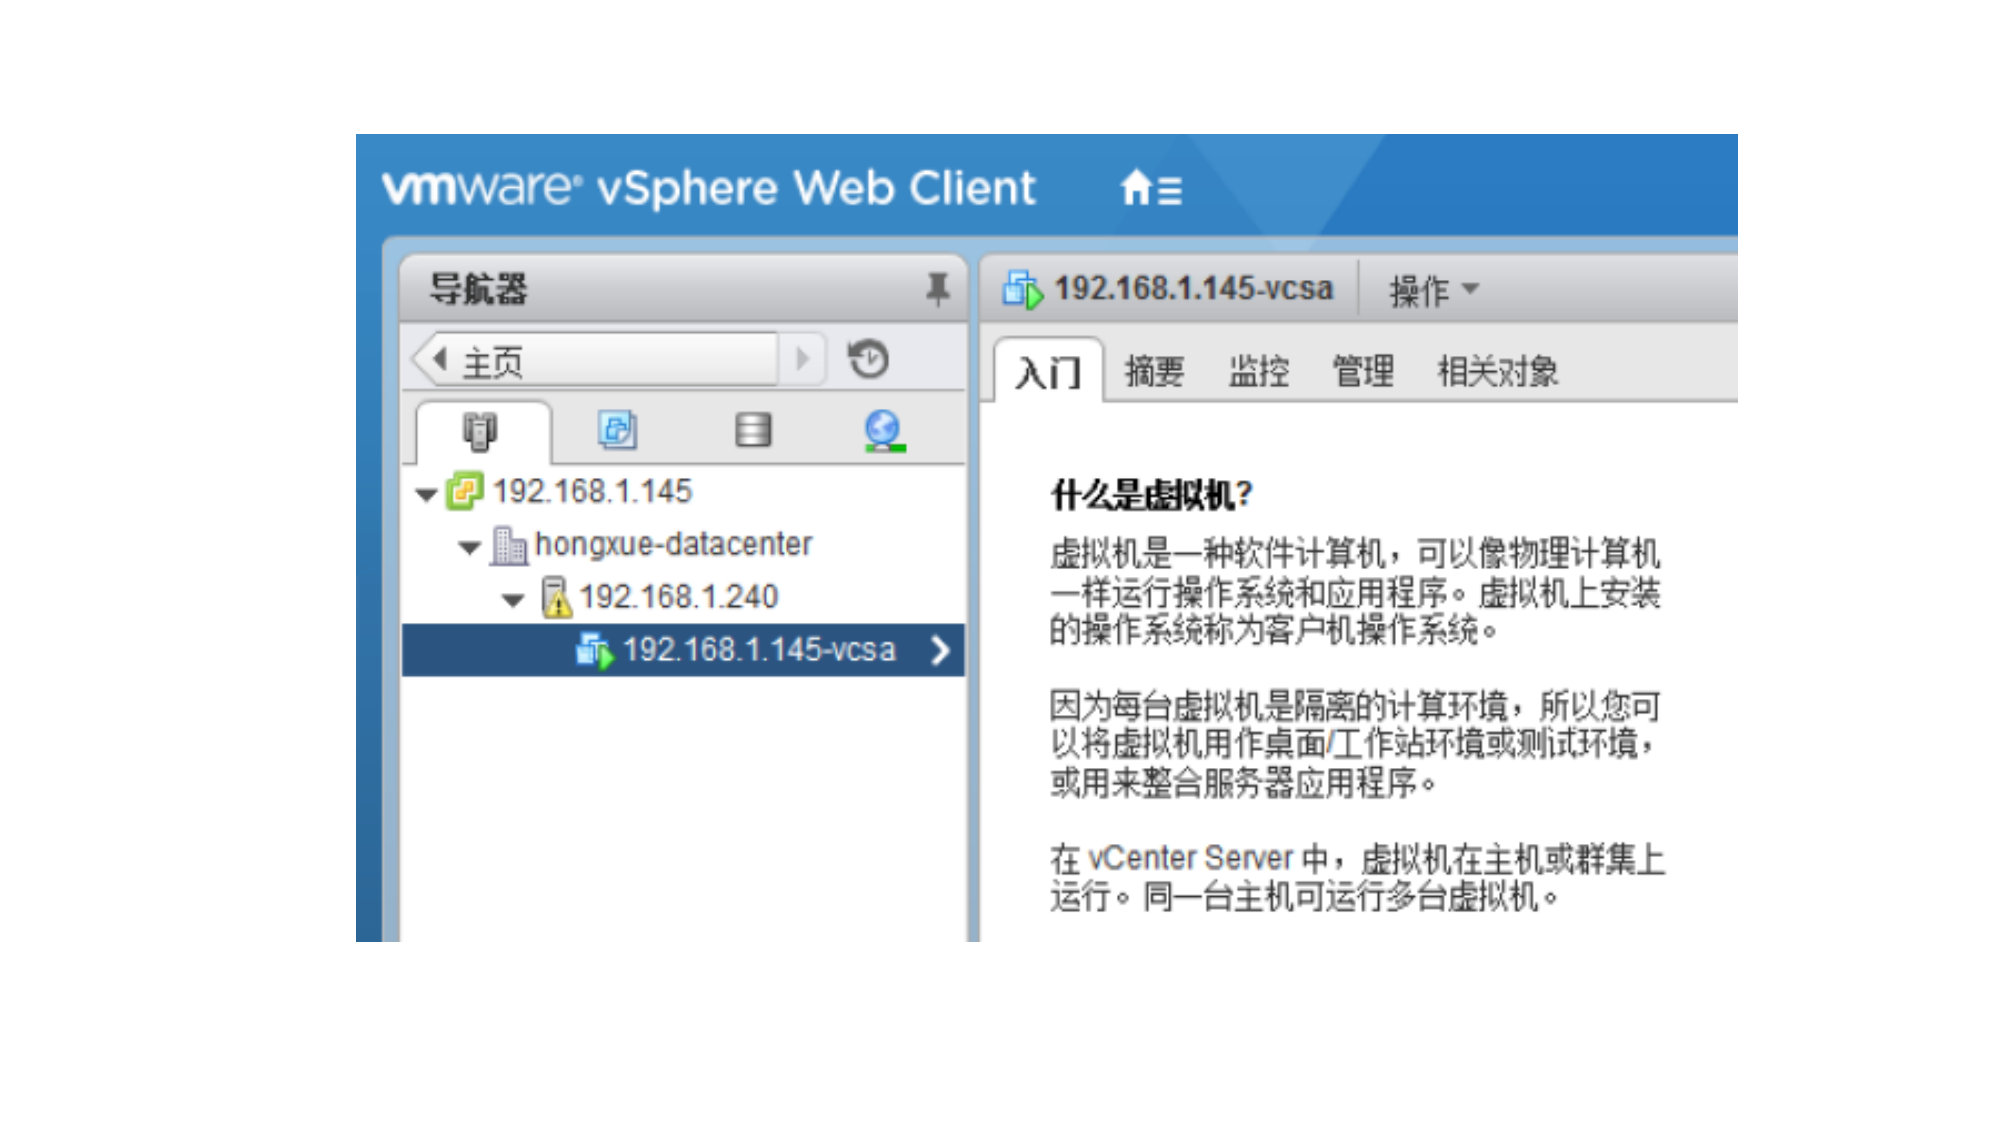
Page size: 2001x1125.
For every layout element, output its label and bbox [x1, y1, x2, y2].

picture [356, 134, 1738, 942]
